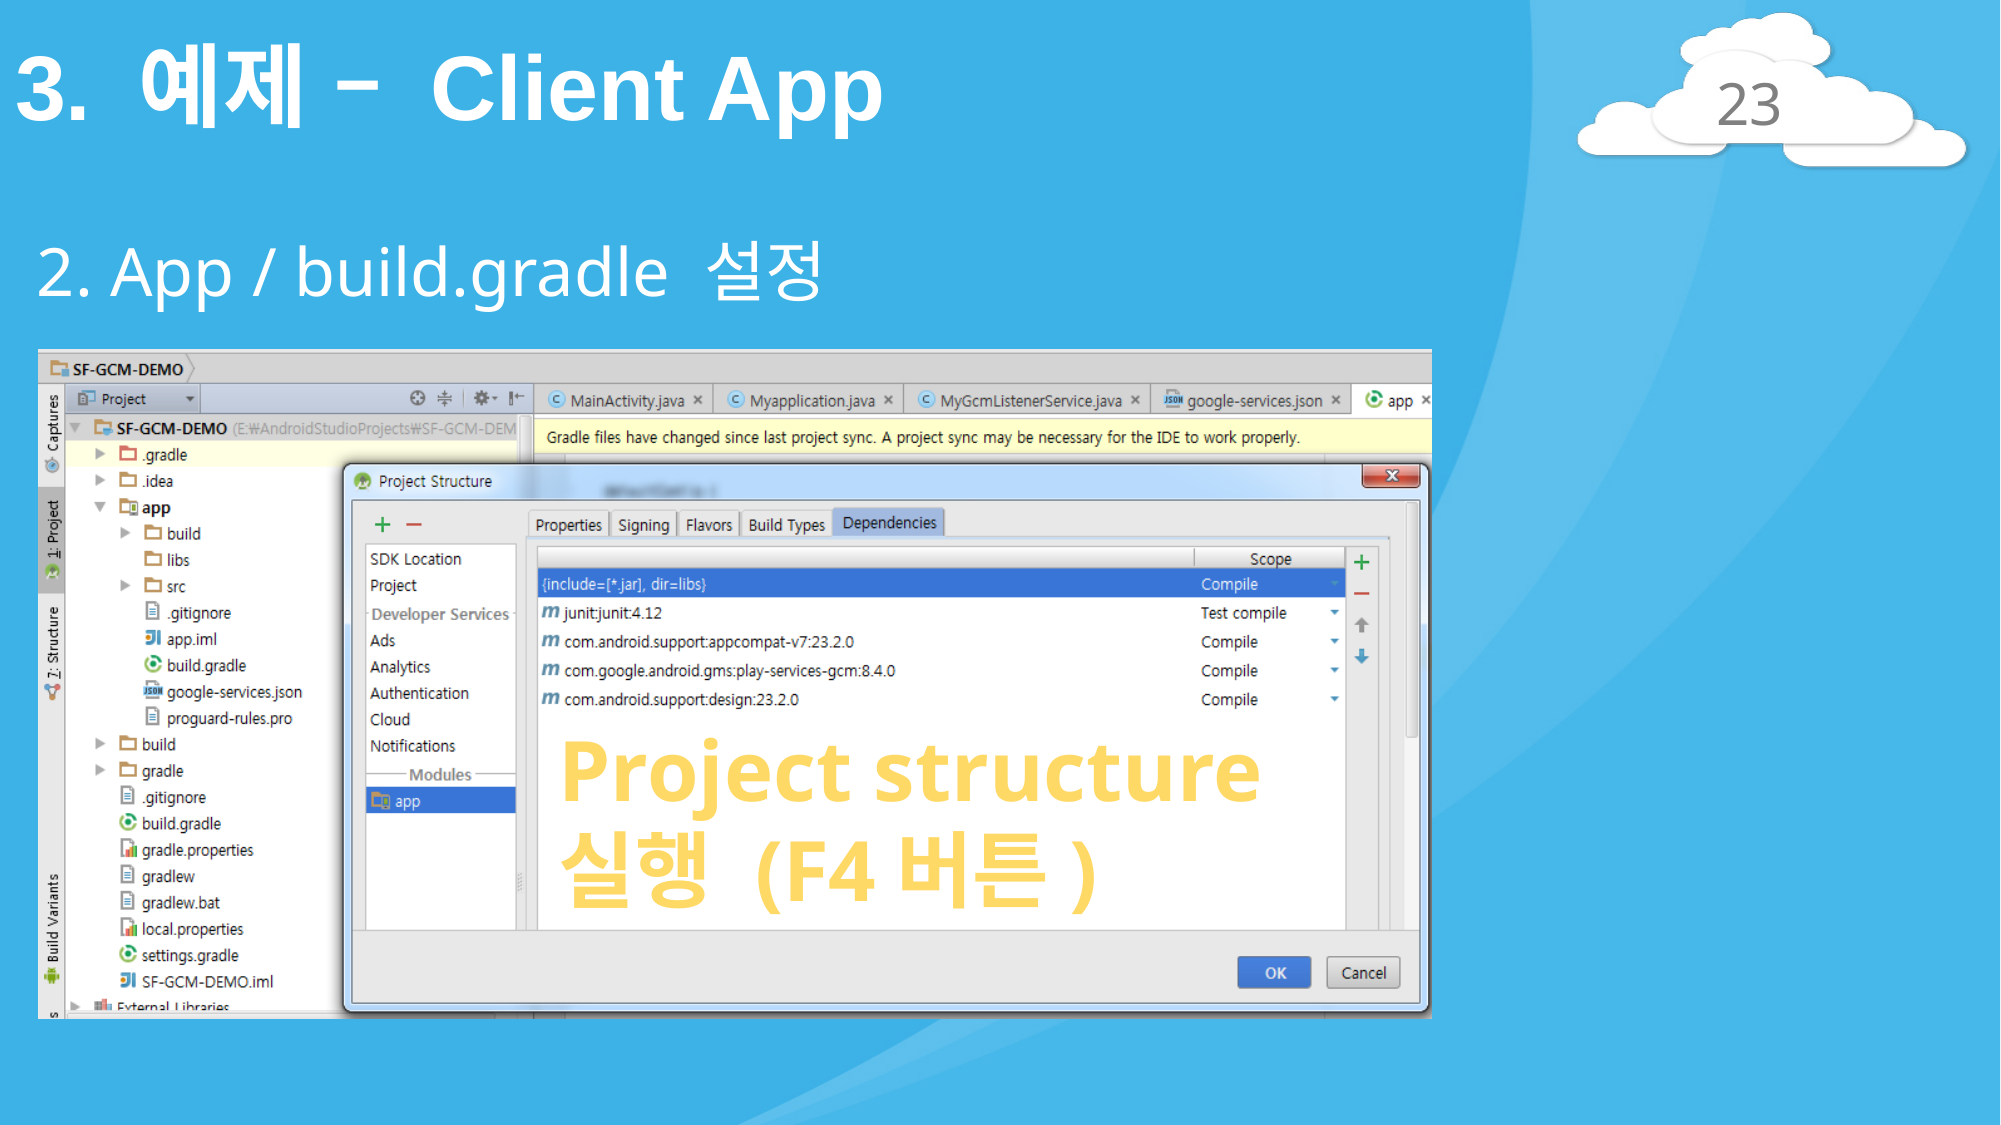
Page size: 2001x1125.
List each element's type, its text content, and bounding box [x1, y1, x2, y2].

title 3. 예제 – Client App [0, 2, 2000, 179]
picture [0, 0, 2001, 1125]
text_box 23 [1621, 60, 1798, 145]
text_box 2. App / build.gradle 설정 [22, 221, 1586, 317]
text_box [38, 349, 1432, 1019]
